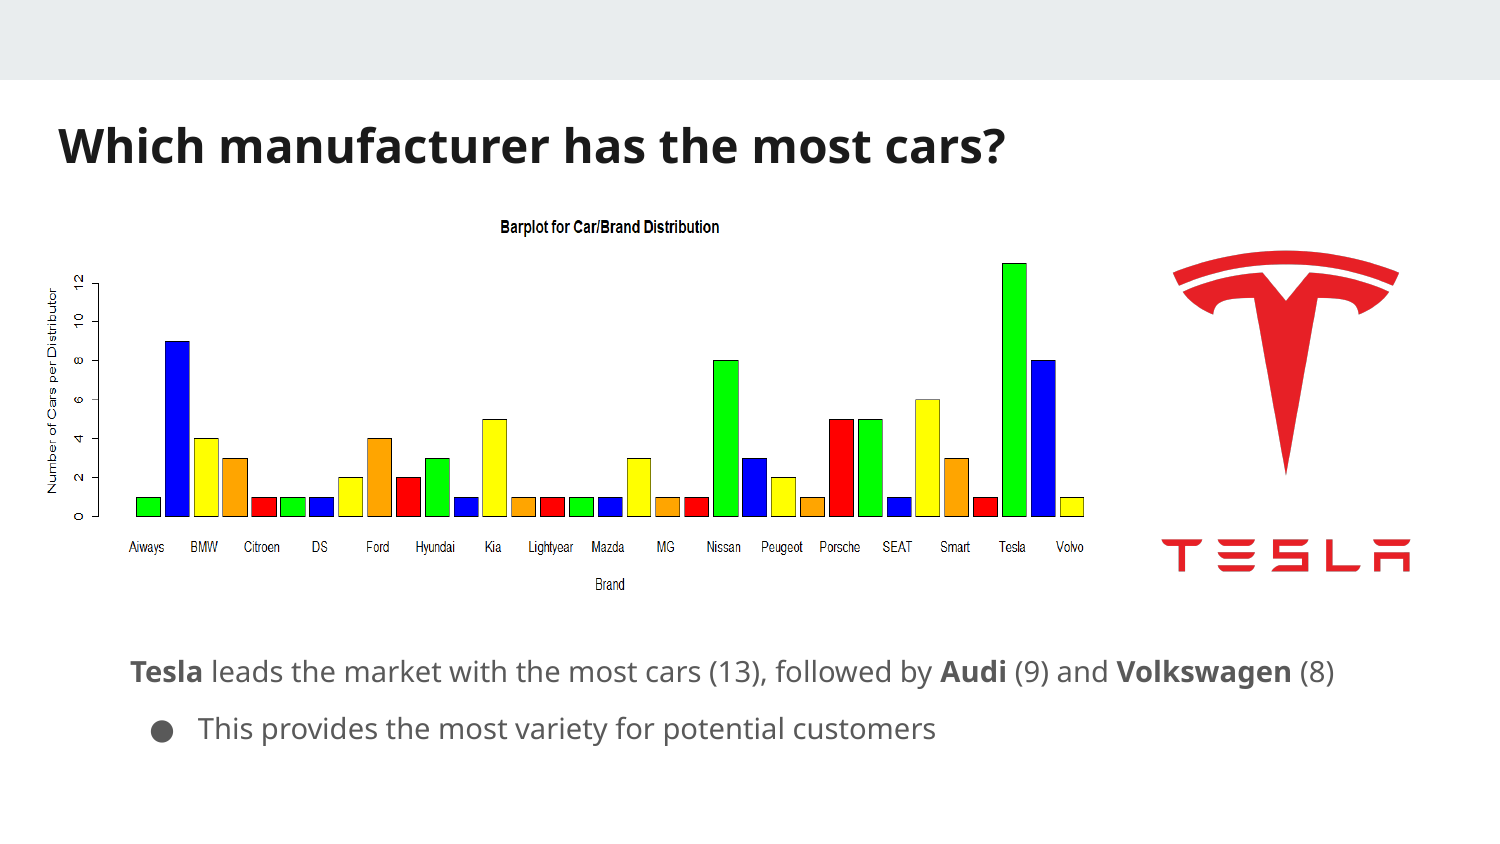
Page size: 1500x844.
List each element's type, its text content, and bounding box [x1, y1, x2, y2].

title Which manufacturer has the most cars? [43, 101, 1305, 190]
list Tesla leads the market with the most cars (13), followed by Audi (9) and Volkswagen (8) This provides the most variety for potential customers [115, 632, 1377, 798]
picture [42, 188, 1424, 613]
